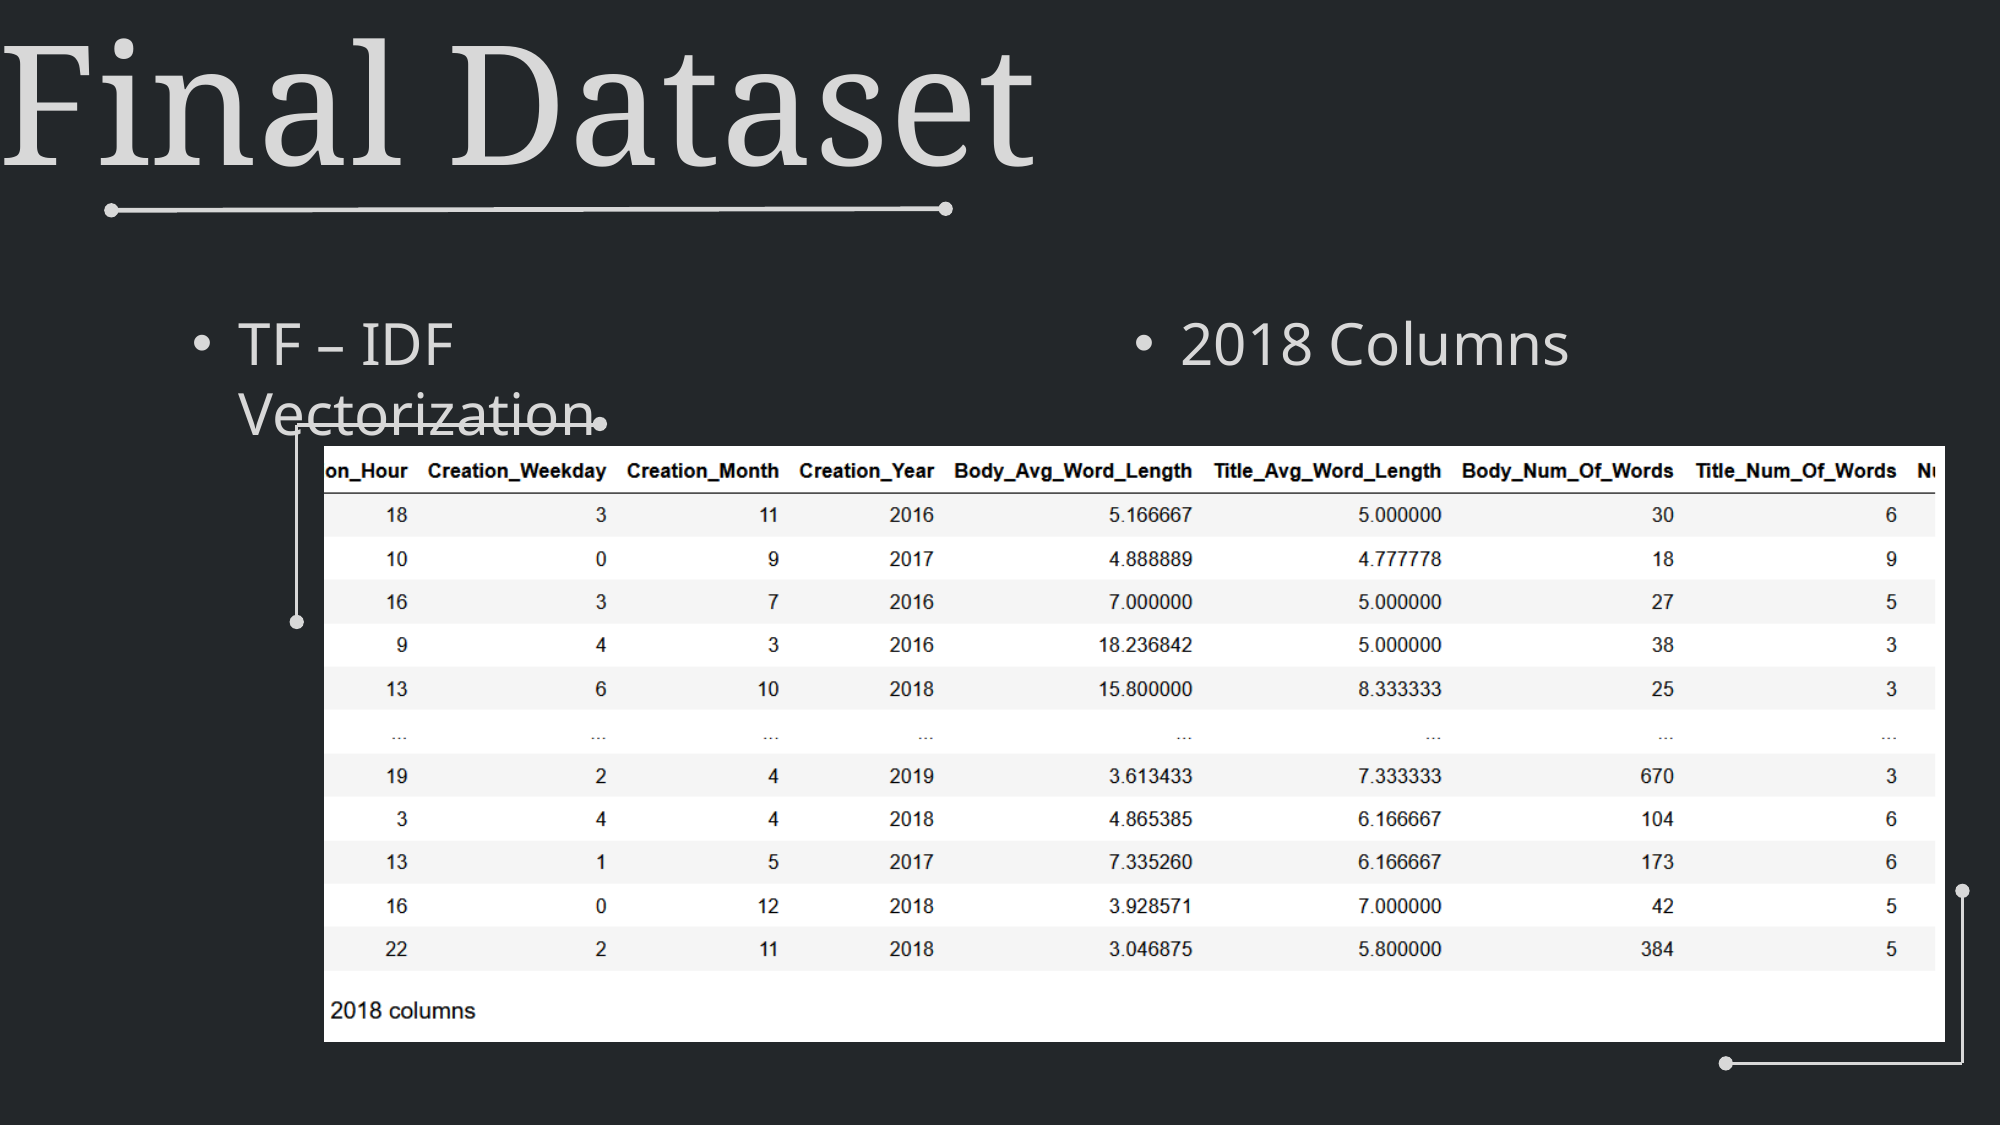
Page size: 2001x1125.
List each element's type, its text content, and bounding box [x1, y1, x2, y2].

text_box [290, 417, 606, 629]
text_box TF – IDF Vectorization [177, 299, 824, 525]
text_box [1719, 884, 1969, 1070]
text_box 2018 Columns [1119, 299, 1716, 385]
text_box [104, 203, 119, 218]
text_box [938, 201, 953, 216]
title Final Dataset [0, 0, 1368, 222]
picture [324, 446, 1945, 1042]
